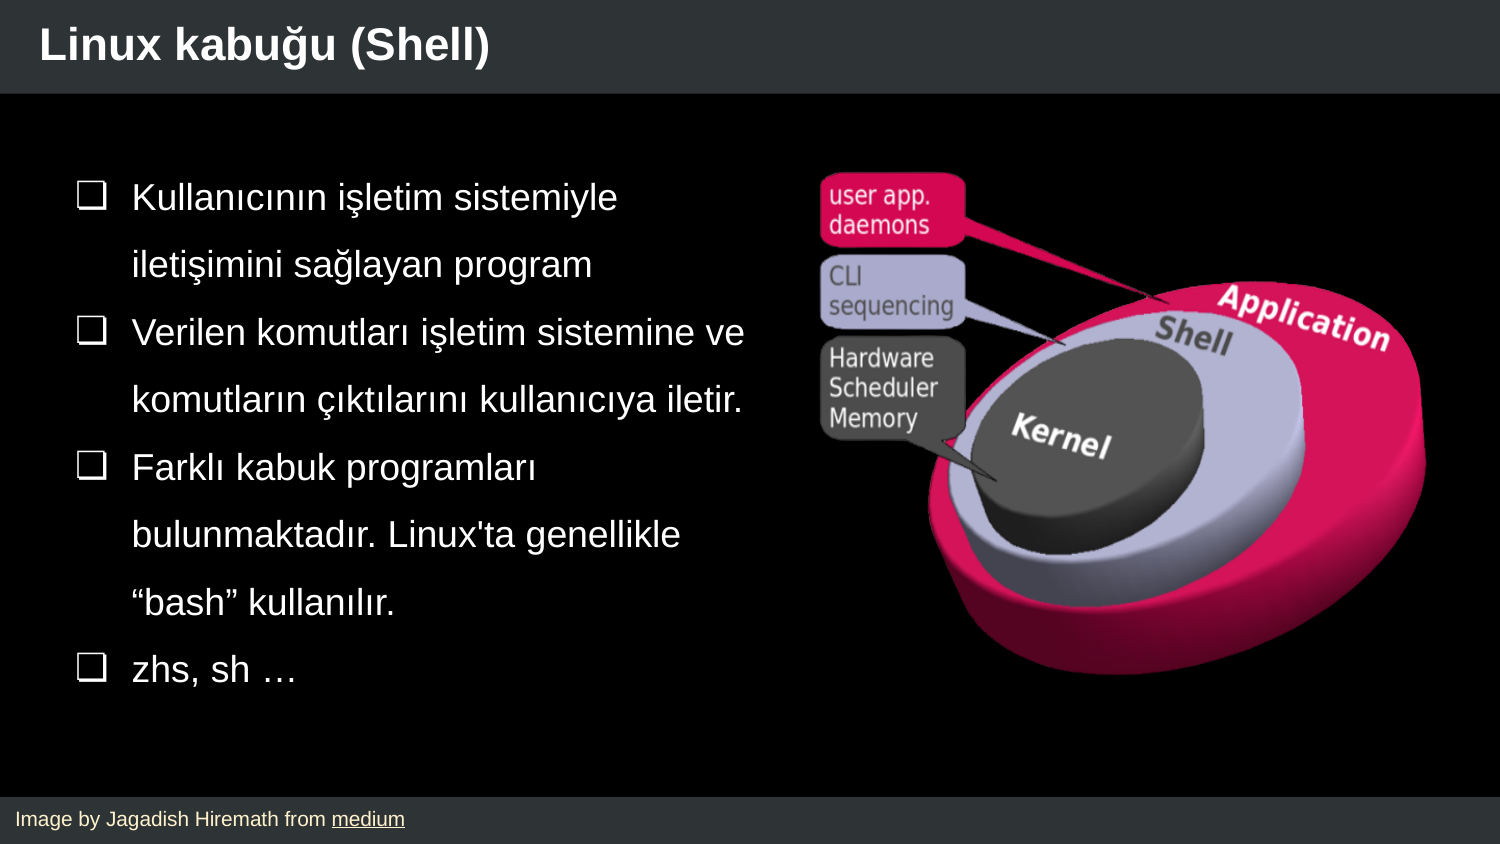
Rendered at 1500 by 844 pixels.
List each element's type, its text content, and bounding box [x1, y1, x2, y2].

text_box Kullanıcının işletim sistemiyle iletişimini sağlayan program Verilen komutları işletim sistemine ve komutların çıktılarını kullanıcıya iletir. Farklı kabuk programları bulunmaktadır. Linux'ta genellikle “bash” kullanılır. zhs, sh … [41, 135, 780, 730]
picture [810, 160, 1432, 684]
title Linux kabuğu (Shell) [24, 0, 1313, 85]
text_box Image by Jagadish Hiremath from medium [0, 792, 1500, 843]
